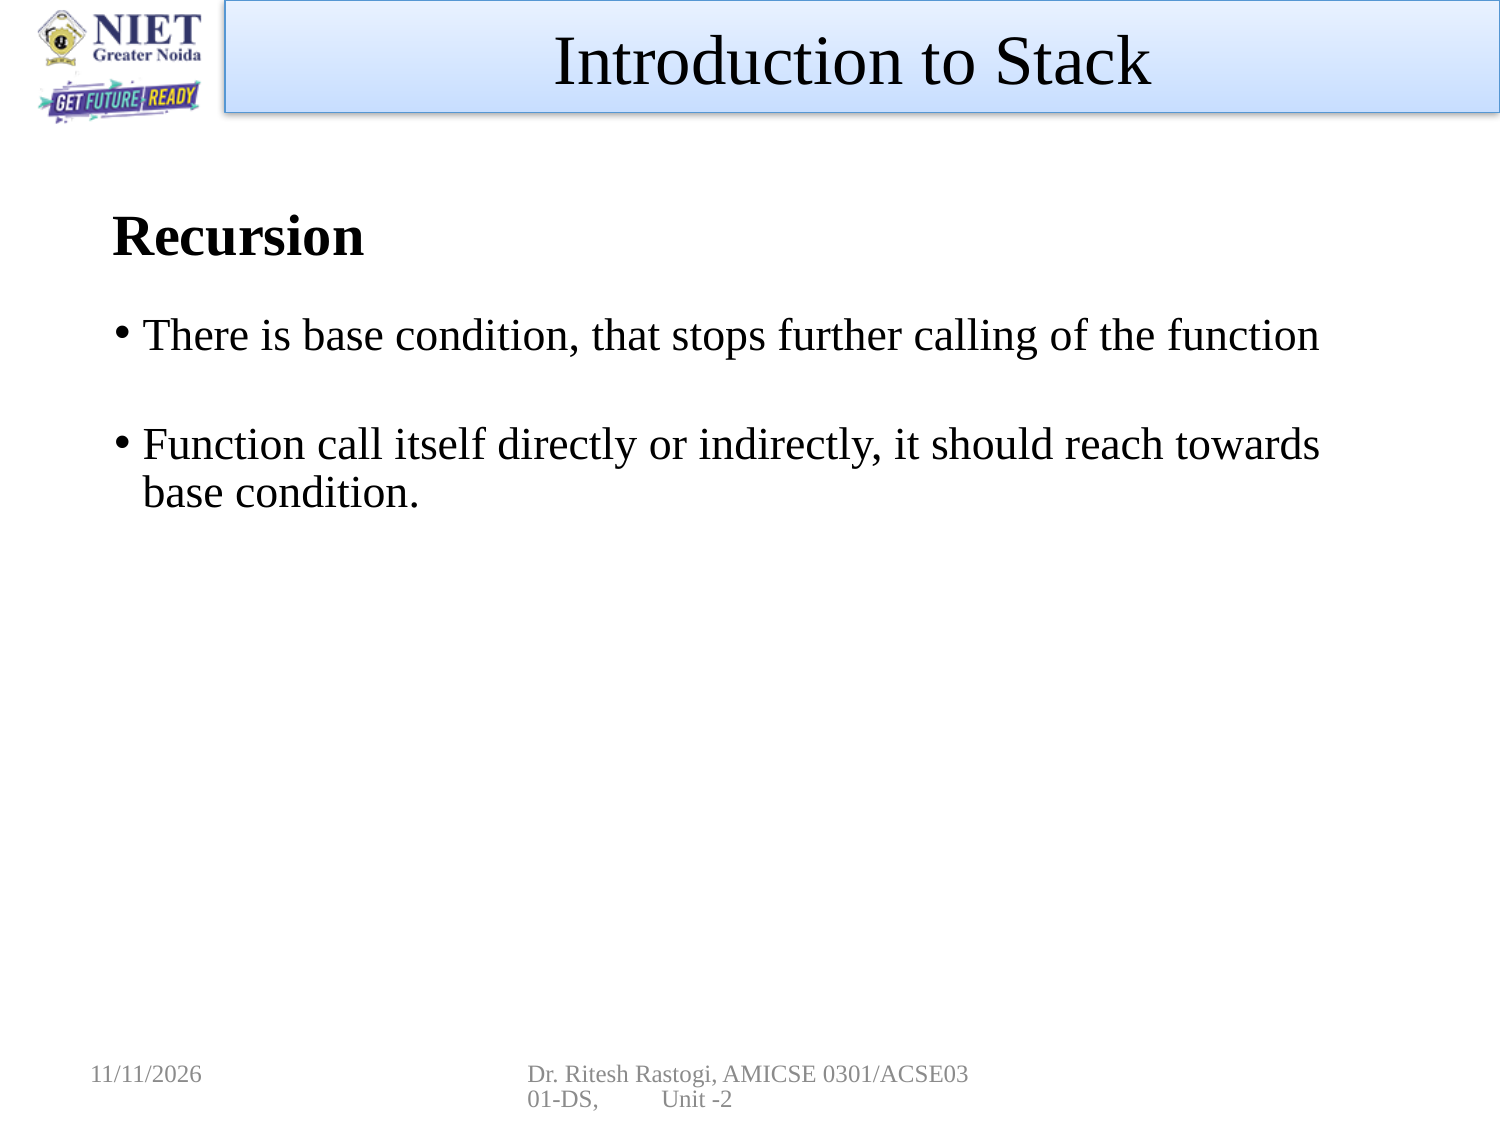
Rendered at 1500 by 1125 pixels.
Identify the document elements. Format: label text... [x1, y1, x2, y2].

picture [0, 0, 238, 135]
title Recursion [0, 136, 513, 326]
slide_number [75, 1042, 425, 1103]
footer Dr. Ritesh Rastogi, AMICSE 0301/ACSE0301-DS, Unit -2 [512, 1042, 988, 1103]
text_box Introduction to Stack [238, 0, 1500, 113]
text_box There is base condition, that stops further calling of the function Function call itself directly or indirectly, it should reach towards base condition. [112, 304, 1378, 626]
